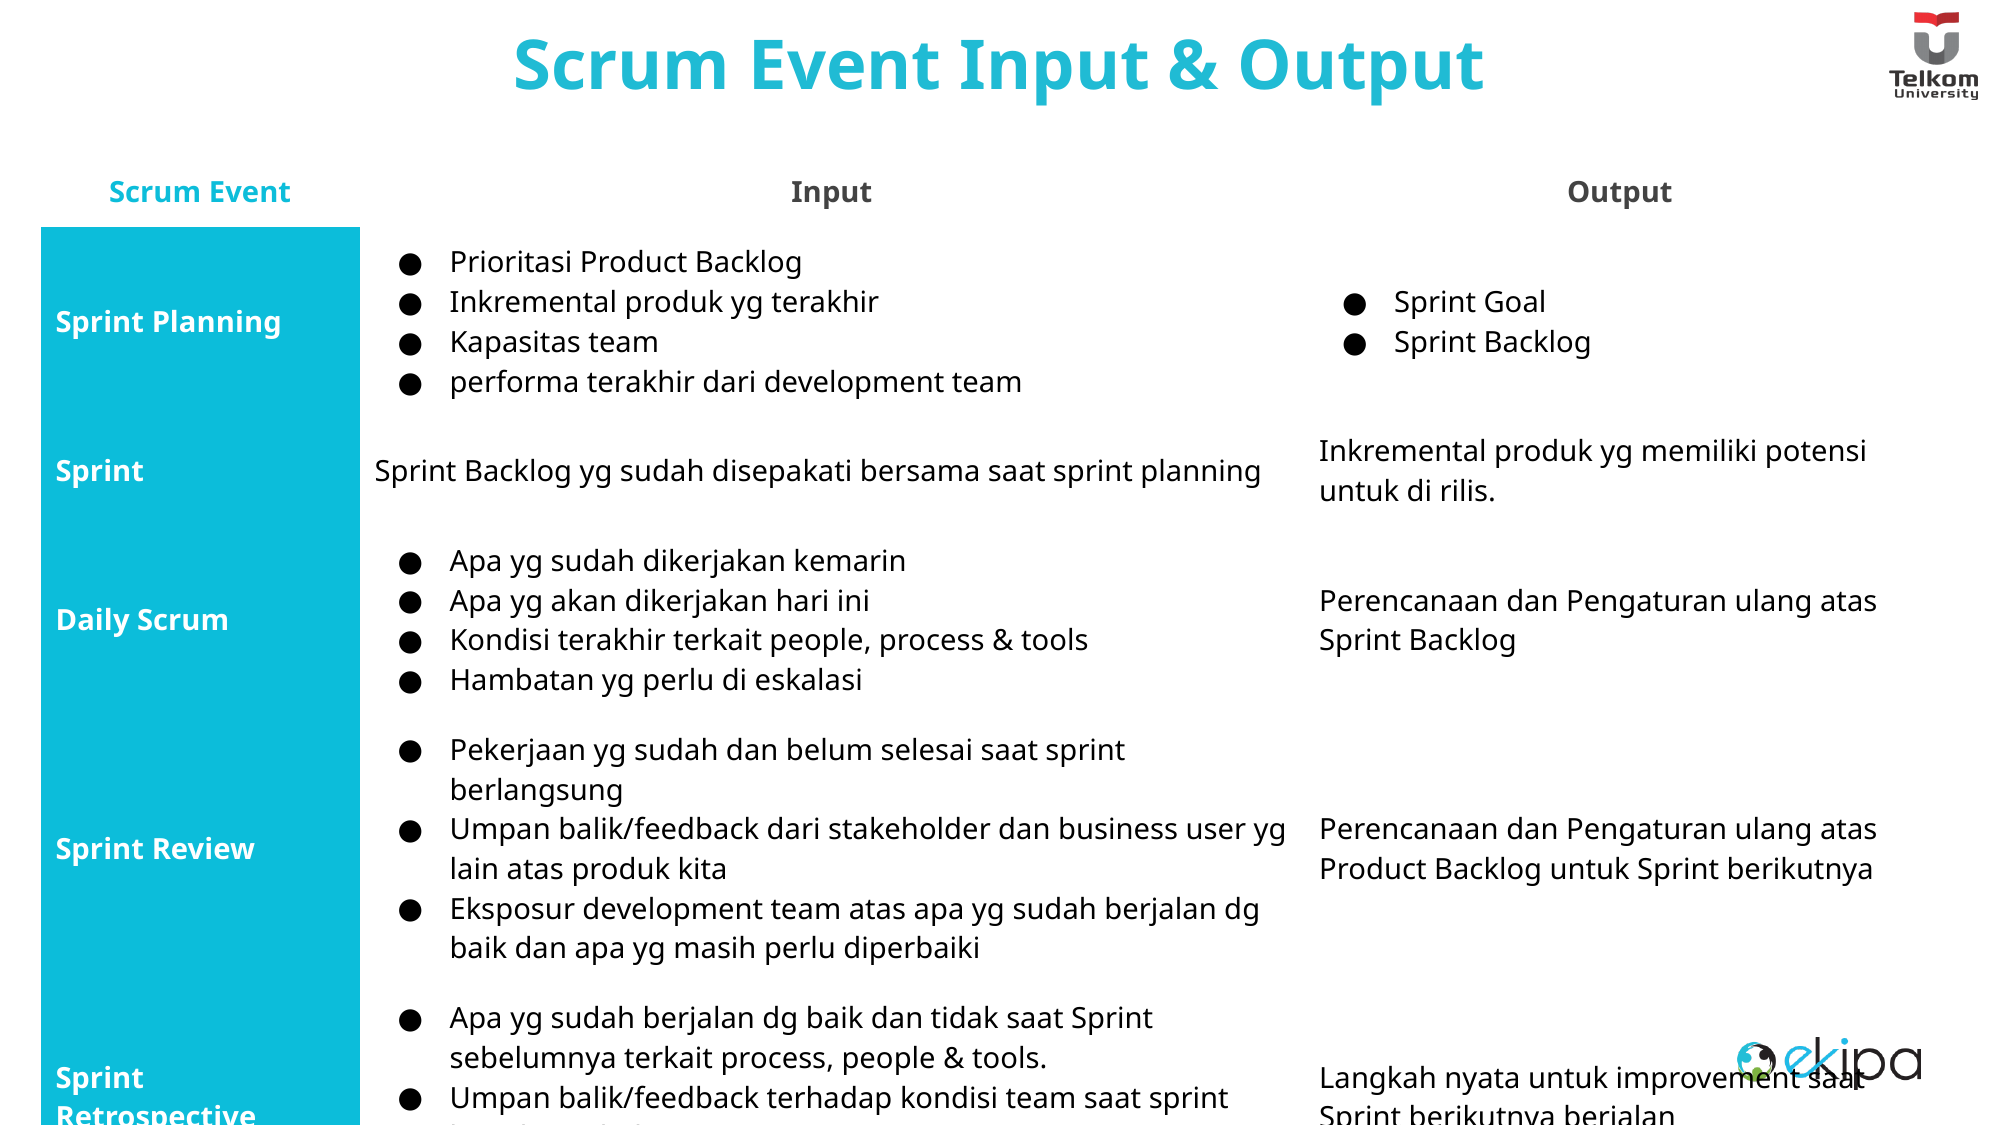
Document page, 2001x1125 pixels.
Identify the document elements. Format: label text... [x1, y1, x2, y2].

table_cell Daily Scrum [41, 525, 360, 714]
table_header Scrum Event [41, 156, 360, 227]
table_cell Apa yg sudah berjalan dg baik dan tidak saat Sprint sebelumnya terkait process, people & tools. Umpan balik/feedback terhadap kondisi team saat sprint berjalan sebelumnya Observasi dari scrum master [360, 982, 1304, 1125]
table_cell Apa yg sudah dikerjakan kemarin Apa yg akan dikerjakan hari ini Kondisi terakhir terkait people, process & tools Hambatan yg perlu di eskalasi [360, 525, 1304, 714]
title Scrum Event Input & Output [0, 23, 2000, 111]
table_header Output [1304, 156, 1936, 227]
table_cell Perencanaan dan Pengaturan ulang atas Product Backlog untuk Sprint berikutnya [1304, 714, 1936, 982]
table_cell Sprint Retrospective [41, 982, 360, 1125]
table_cell Sprint Review [41, 714, 360, 982]
table_cell Langkah nyata untuk improvement saat Sprint berikutnya berjalan [1304, 982, 1936, 1125]
table_cell Pekerjaan yg sudah dan belum selesai saat sprint berlangsung Umpan balik/feedback dari stakeholder dan business user yg lain atas produk kita Eksposur development team atas apa yg sudah berjalan dg baik dan apa yg masih perlu diperbaiki [360, 714, 1304, 982]
table_cell Sprint Goal Sprint Backlog [1304, 227, 1936, 416]
table_header Input [360, 156, 1304, 227]
table_cell Sprint [41, 416, 360, 525]
table_cell Sprint Backlog yg sudah disepakati bersama saat sprint planning [360, 416, 1304, 525]
picture [1889, 12, 1978, 23]
table_cell Perencanaan dan Pengaturan ulang atas Sprint Backlog [1304, 525, 1936, 714]
table_cell Sprint Planning [41, 227, 360, 416]
table_cell Prioritasi Product Backlog Inkremental produk yg terakhir Kapasitas team performa terakhir dari development team [360, 227, 1304, 416]
table_cell Inkremental produk yg memiliki potensi untuk di rilis. [1304, 416, 1936, 525]
